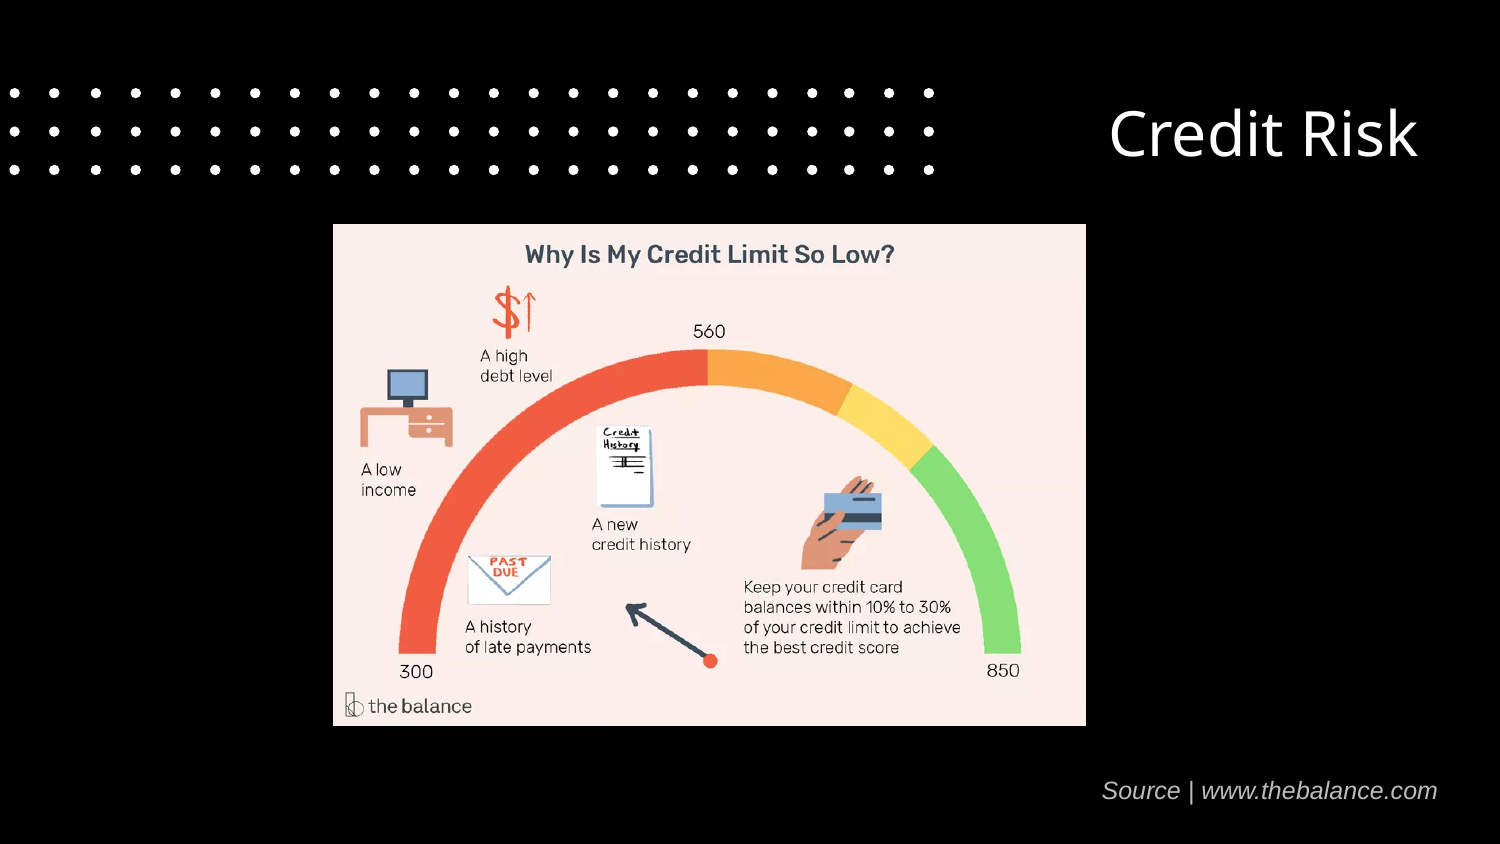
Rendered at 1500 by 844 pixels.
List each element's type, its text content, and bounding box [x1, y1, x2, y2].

picture [333, 223, 1086, 726]
title Credit Risk [878, 80, 1435, 183]
text_box Source | www.thebalance.com [644, 767, 1454, 812]
